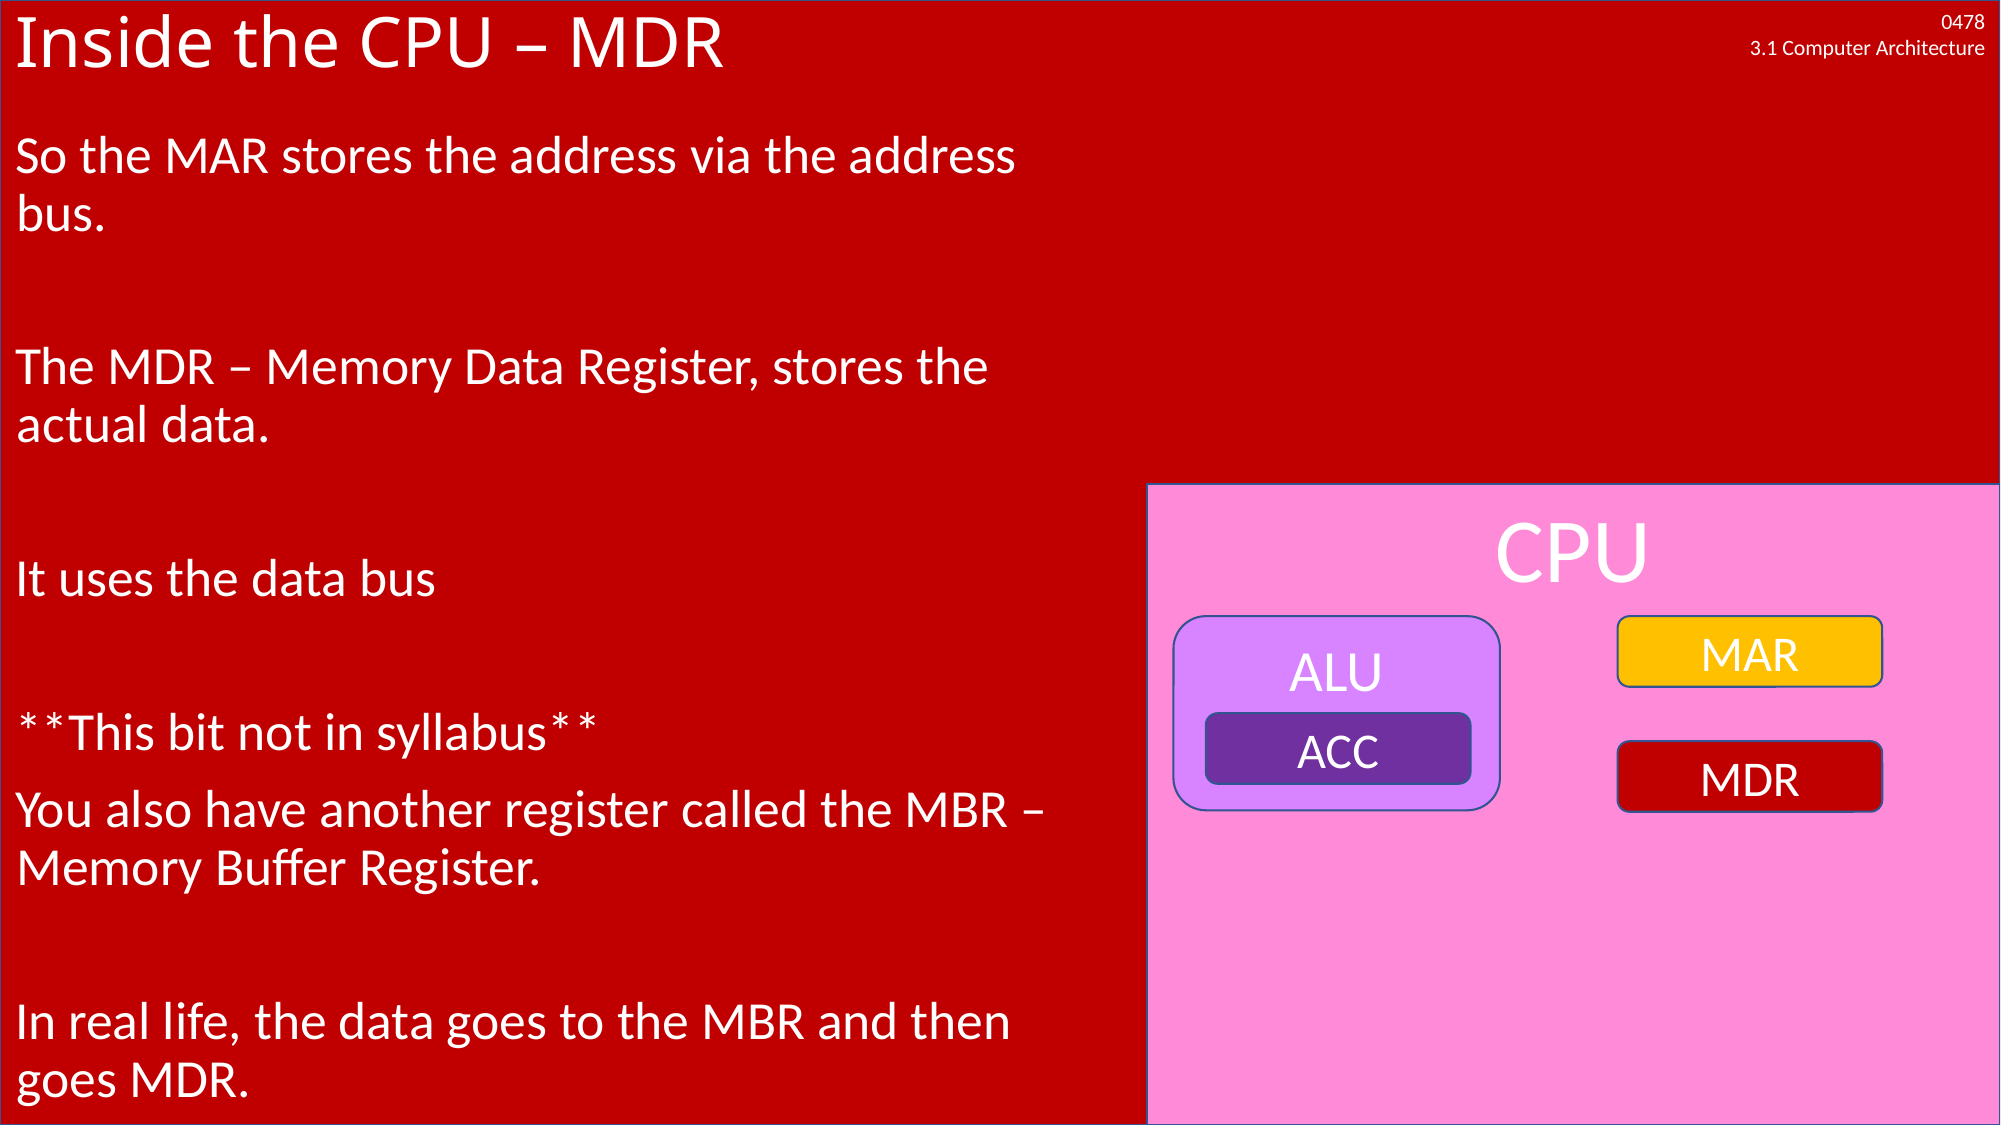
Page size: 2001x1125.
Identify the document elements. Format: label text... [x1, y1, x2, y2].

list So the MAR stores the address via the address bus. The MDR – Memory Data Register, stores the actual data. It uses the data bus **This bit not in syllabus** You also have another register called the MBR – Memory Buffer Register. In real life, the data goes to the MBR and then goes MDR. [0, 119, 1098, 1125]
text_box MAR [1616, 615, 1884, 688]
text_box MDR [1616, 740, 1884, 813]
text_box ALU [1172, 615, 1501, 812]
text_box ACC [1204, 712, 1472, 785]
title Inside the CPU – MDR [0, 0, 2000, 91]
text_box CPU [1146, 483, 2000, 1125]
